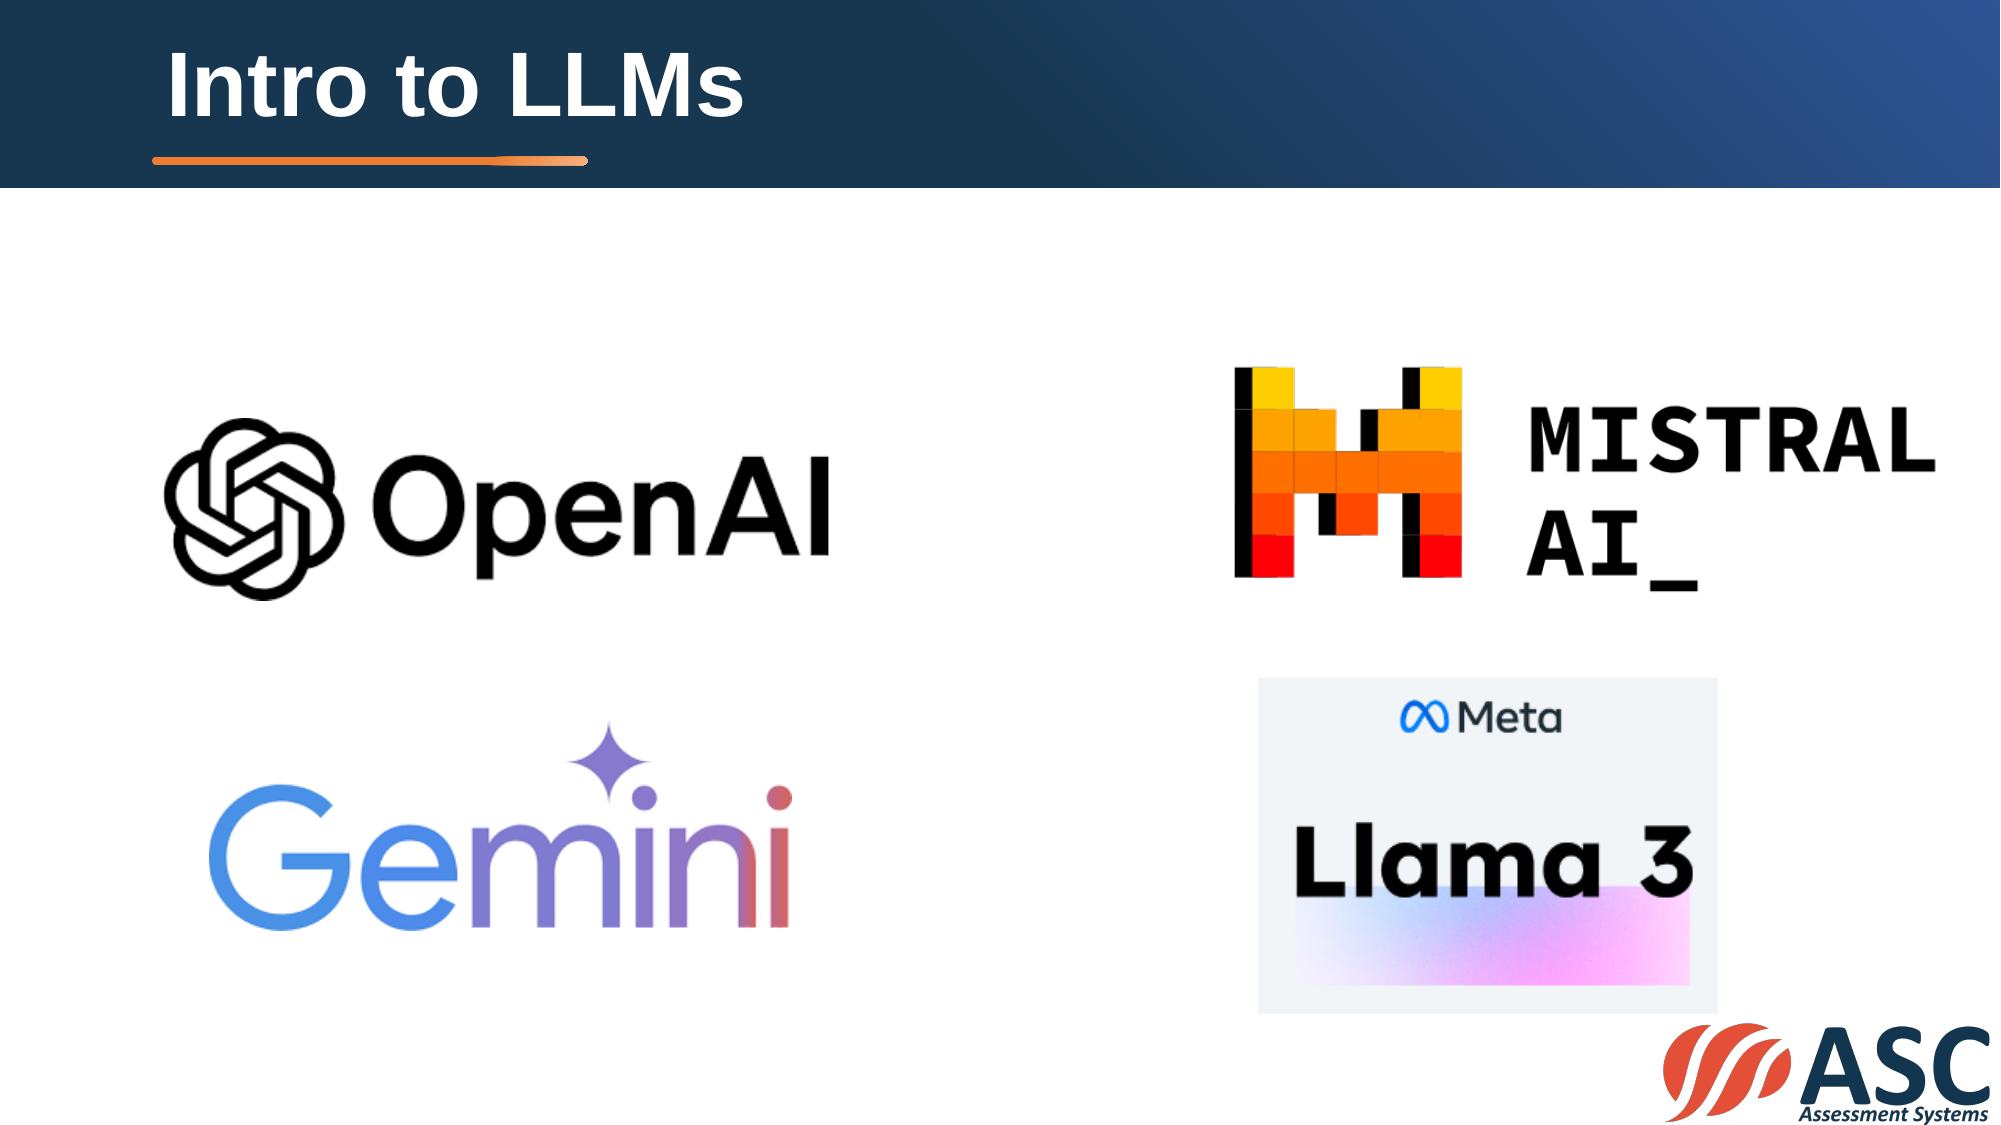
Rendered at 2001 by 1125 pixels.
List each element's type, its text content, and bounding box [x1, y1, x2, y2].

picture [1662, 1022, 2000, 1125]
picture [209, 719, 792, 931]
picture [1258, 678, 1718, 1014]
picture [162, 418, 838, 601]
picture [1227, 360, 1951, 600]
title Intro to LLMs [151, 24, 1767, 148]
